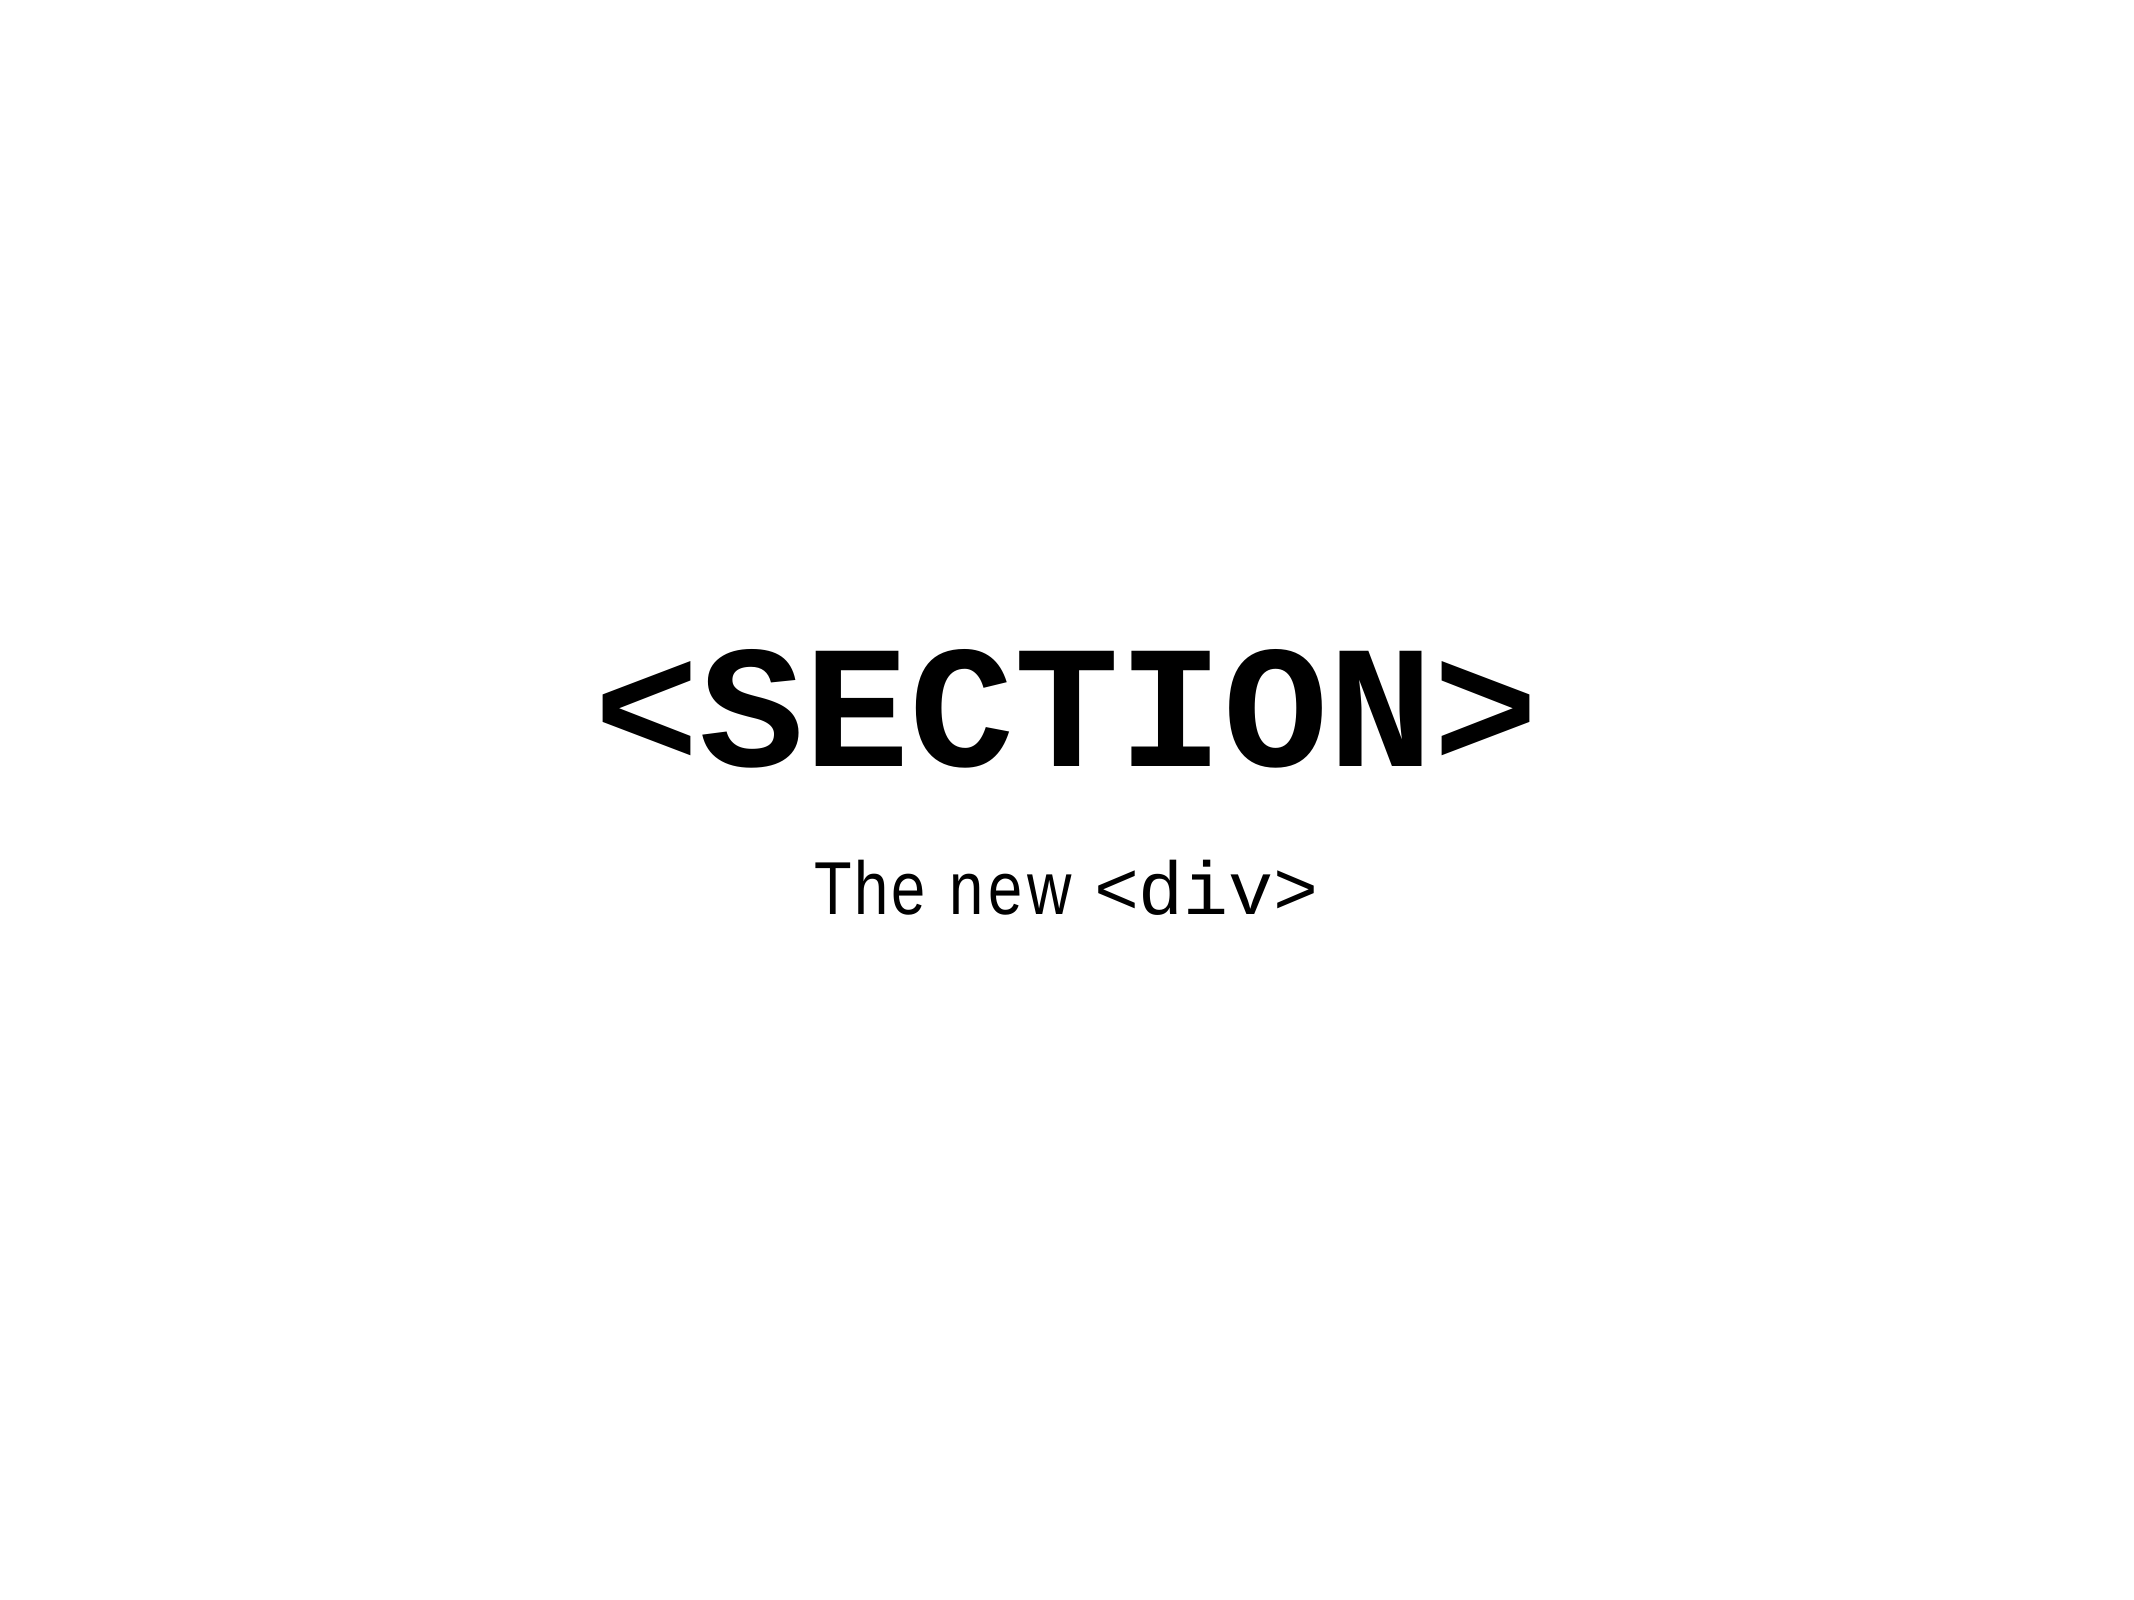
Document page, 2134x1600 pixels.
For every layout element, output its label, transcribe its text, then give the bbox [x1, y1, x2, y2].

title <SECTION> The new <div> [446, 501, 1687, 930]
